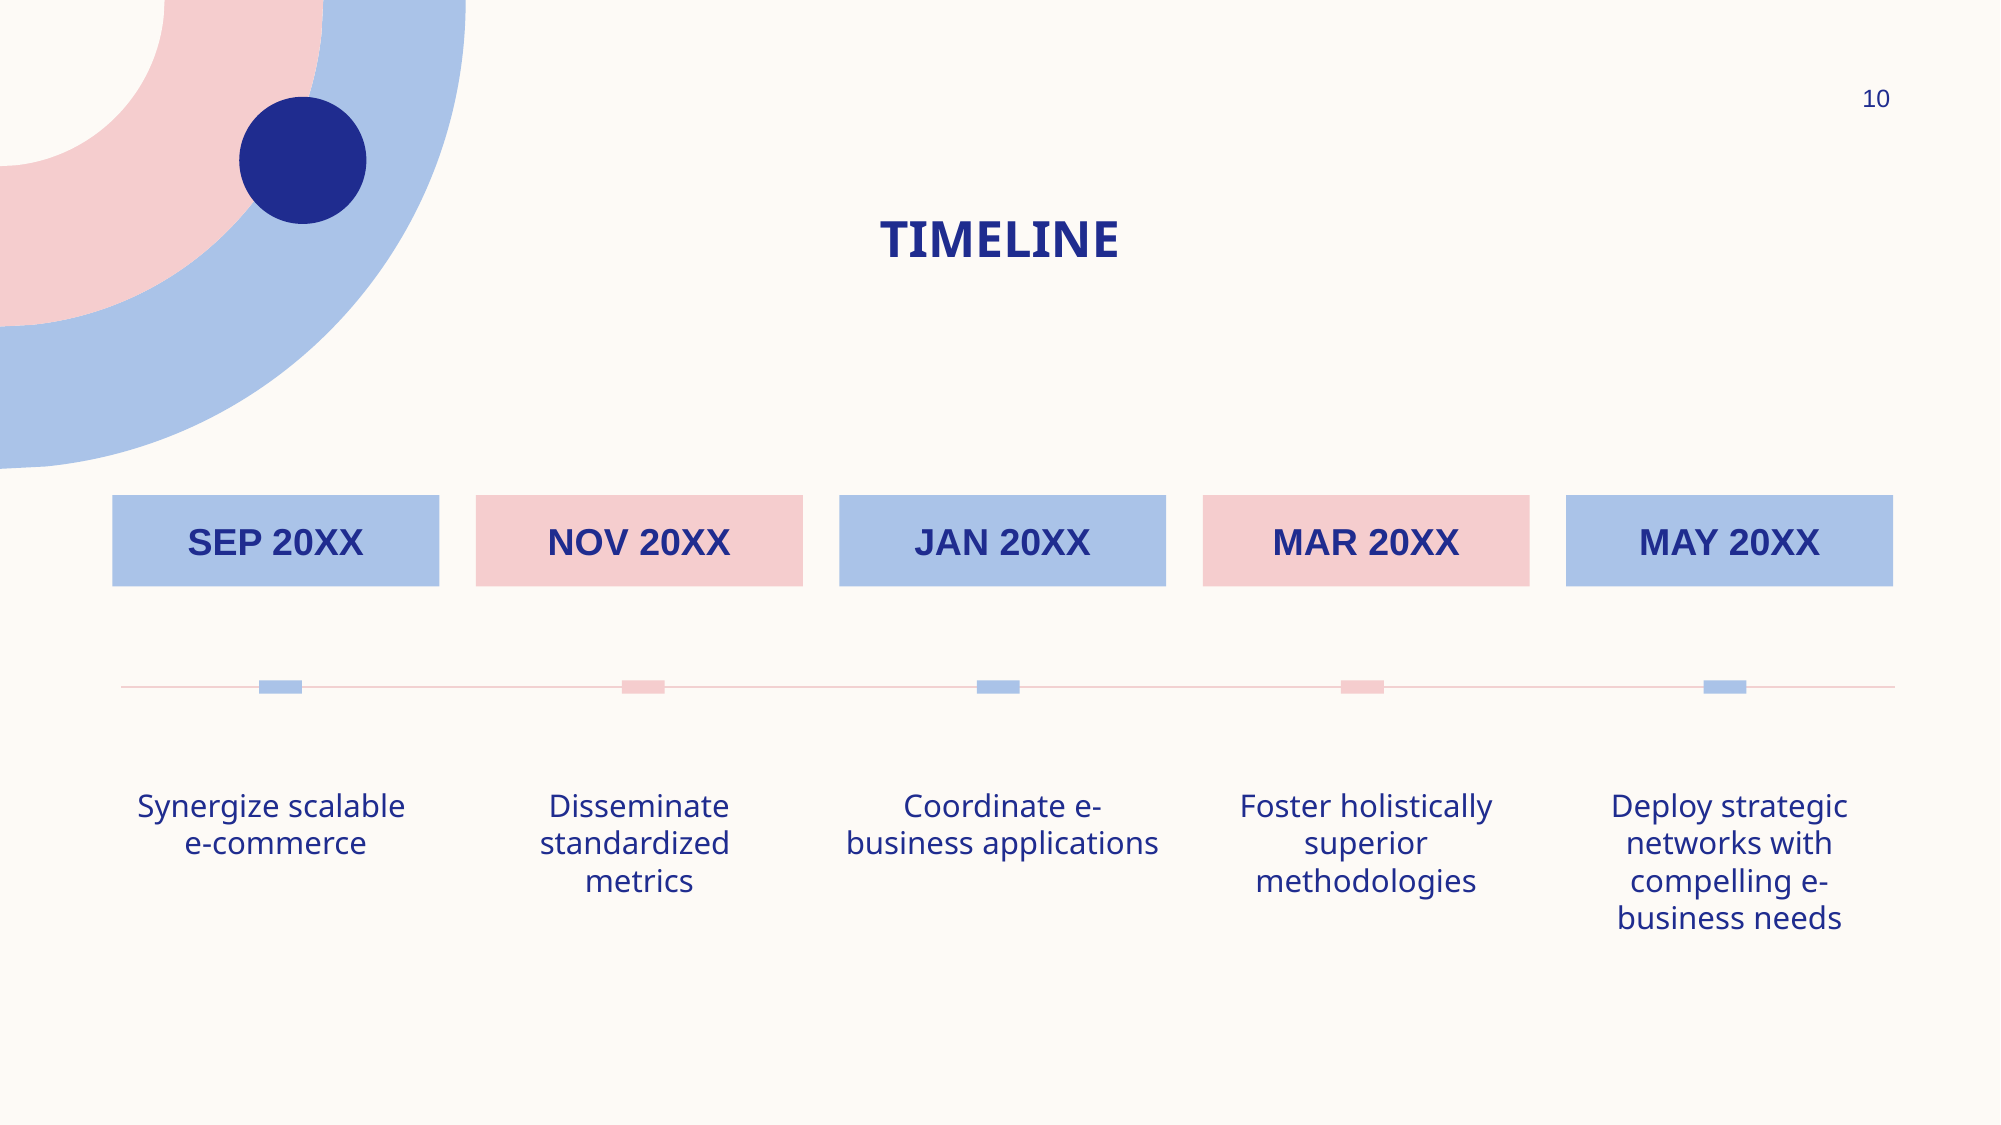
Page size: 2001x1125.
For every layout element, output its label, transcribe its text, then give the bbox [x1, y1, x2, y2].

title TIMELINE [124, 199, 1875, 326]
slide_number 10 [1795, 75, 1958, 120]
list Disseminate standardized metrics [475, 778, 803, 909]
list Synergize scalable e-commerce [112, 778, 440, 909]
list MAR 20XX [1202, 495, 1530, 587]
list Deploy strategic networks with compelling e- business needs [1566, 778, 1894, 909]
text_box [258, 679, 303, 695]
text_box [621, 679, 666, 695]
list MAY 20XX [1566, 495, 1894, 587]
list Foster holistically superior methodologies [1202, 778, 1530, 909]
list JAN 20XX [839, 495, 1167, 587]
text_box [976, 679, 1021, 695]
list SEP 20XX [112, 495, 440, 587]
list NOV 20XX [475, 495, 803, 587]
text_box [1703, 679, 1747, 695]
text_box [1340, 679, 1385, 695]
list Coordinate e- business applications [839, 778, 1167, 909]
